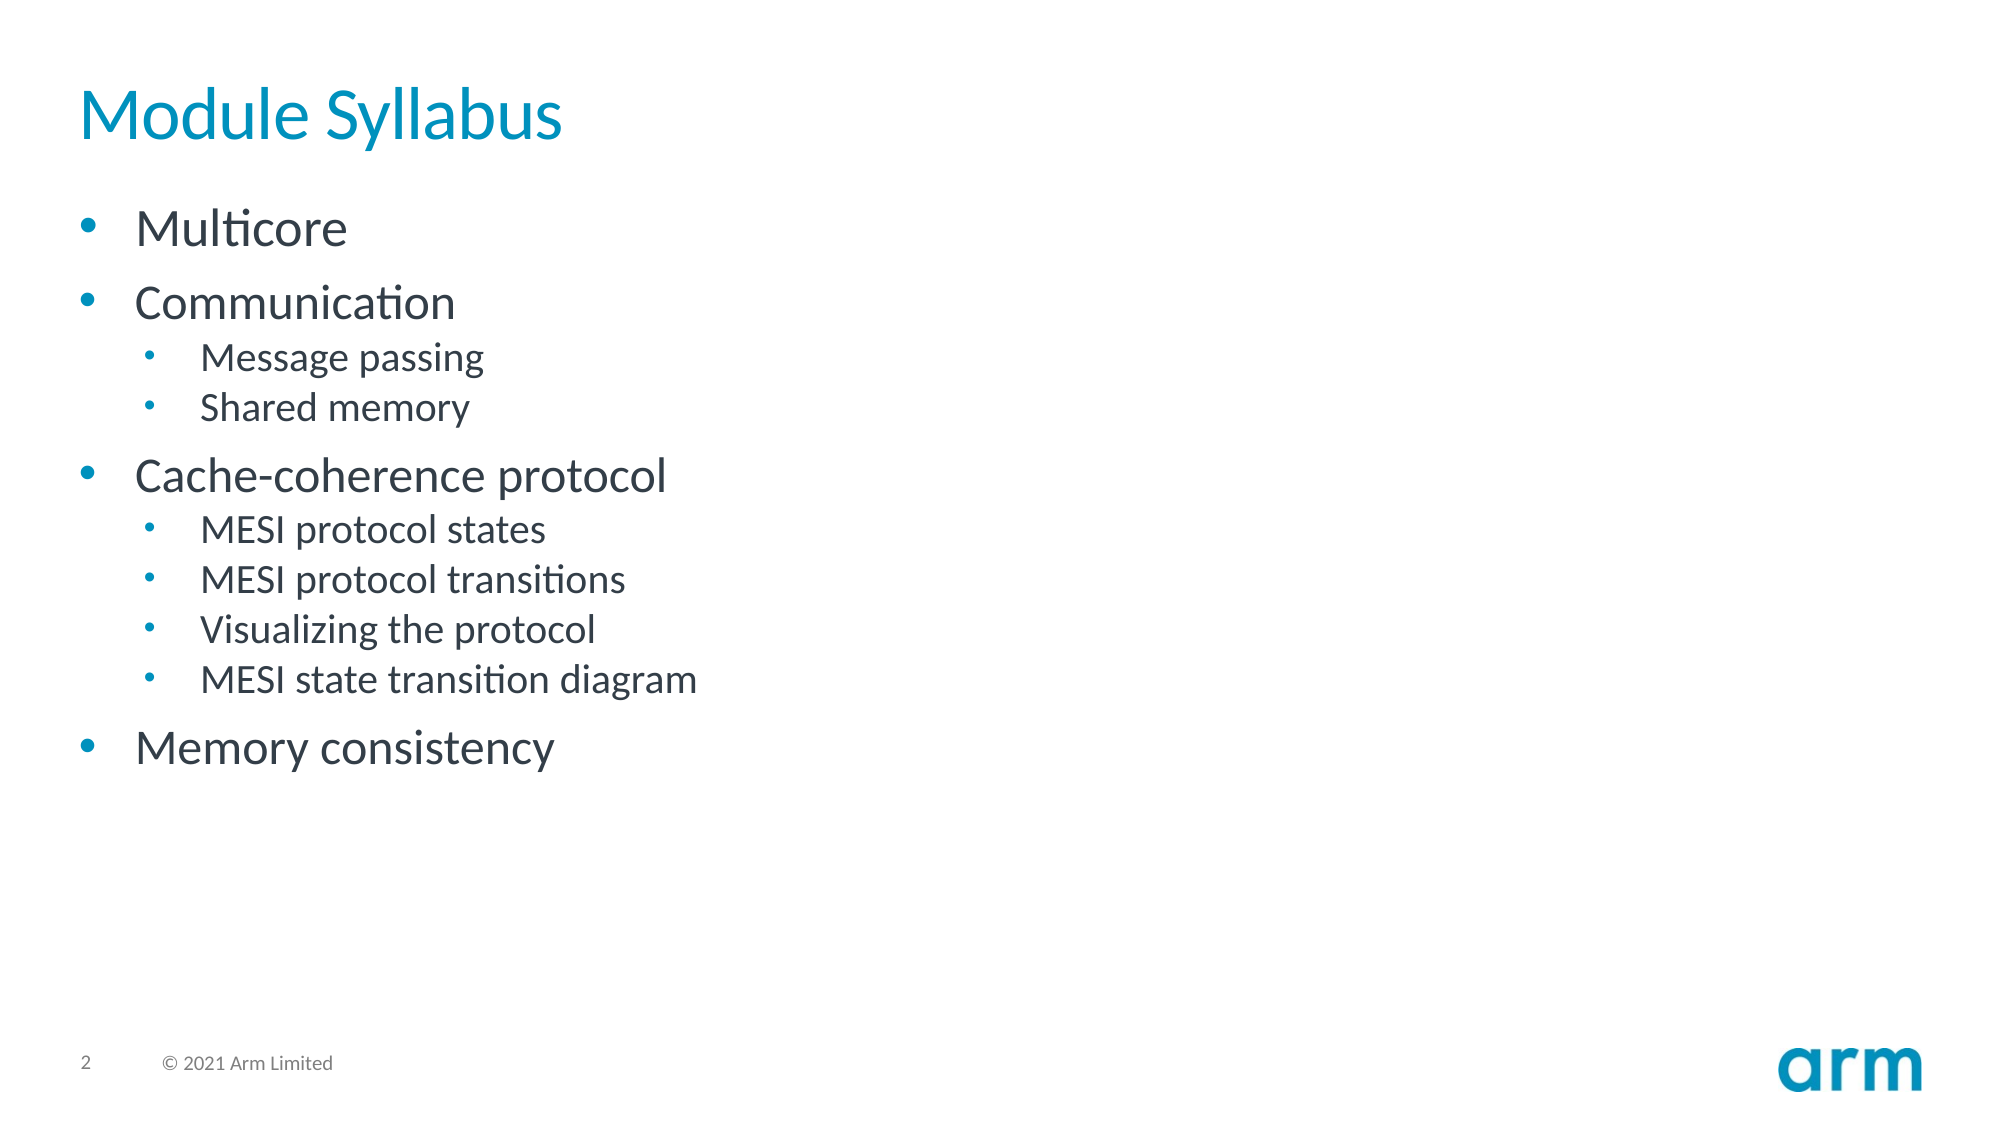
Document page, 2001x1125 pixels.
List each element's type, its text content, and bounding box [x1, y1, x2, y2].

title Module Syllabus [78, 78, 1922, 186]
picture [1911, 1048, 1922, 1062]
picture [1889, 1048, 1903, 1053]
picture [1803, 1048, 1922, 1092]
picture [1788, 1056, 1812, 1083]
picture [1778, 1048, 1794, 1067]
picture [1778, 1072, 1794, 1092]
list Multicore Communication Message passing Shared memory Cache-coherence protocol MESI protocol states MESI protocol transitions Visualizing the protocol MESI state transition diagram Memory consistency [78, 192, 1922, 1004]
